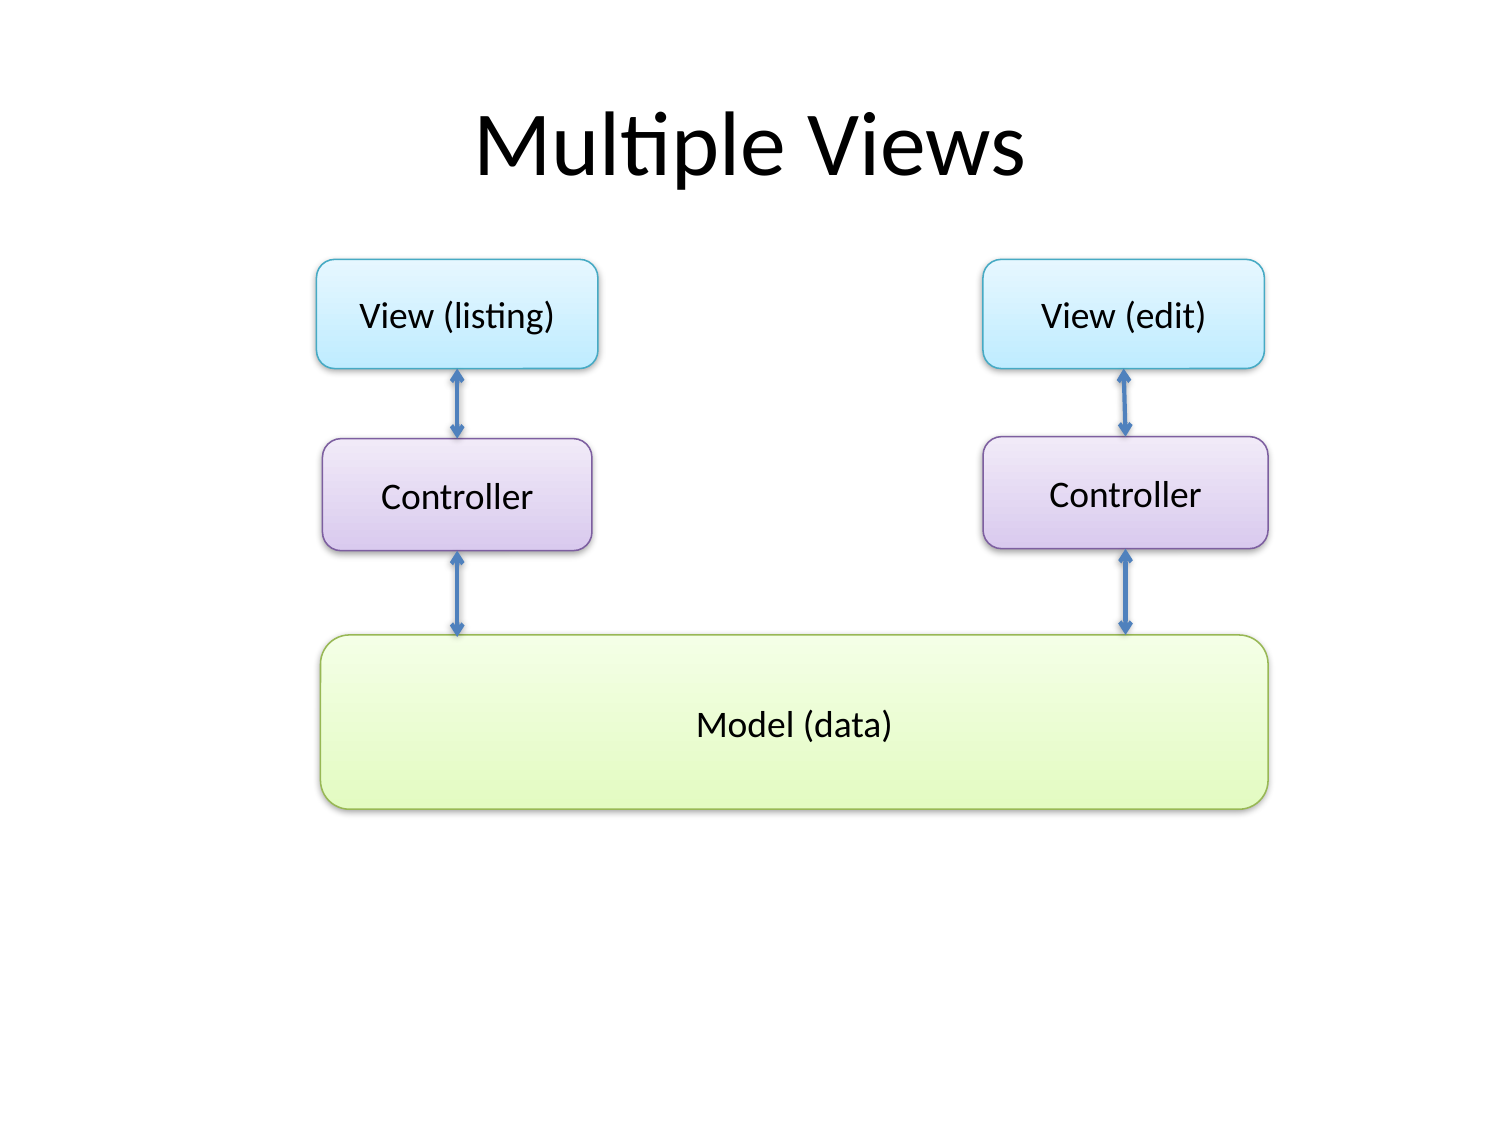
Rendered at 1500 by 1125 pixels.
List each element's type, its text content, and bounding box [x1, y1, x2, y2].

text_box Model (data) [319, 634, 1269, 810]
text_box Controller [982, 435, 1269, 550]
text_box View (listing) [315, 258, 599, 370]
text_box View (edit) [982, 258, 1266, 370]
text_box Controller [321, 437, 593, 552]
title Multiple Views [75, 45, 1425, 233]
